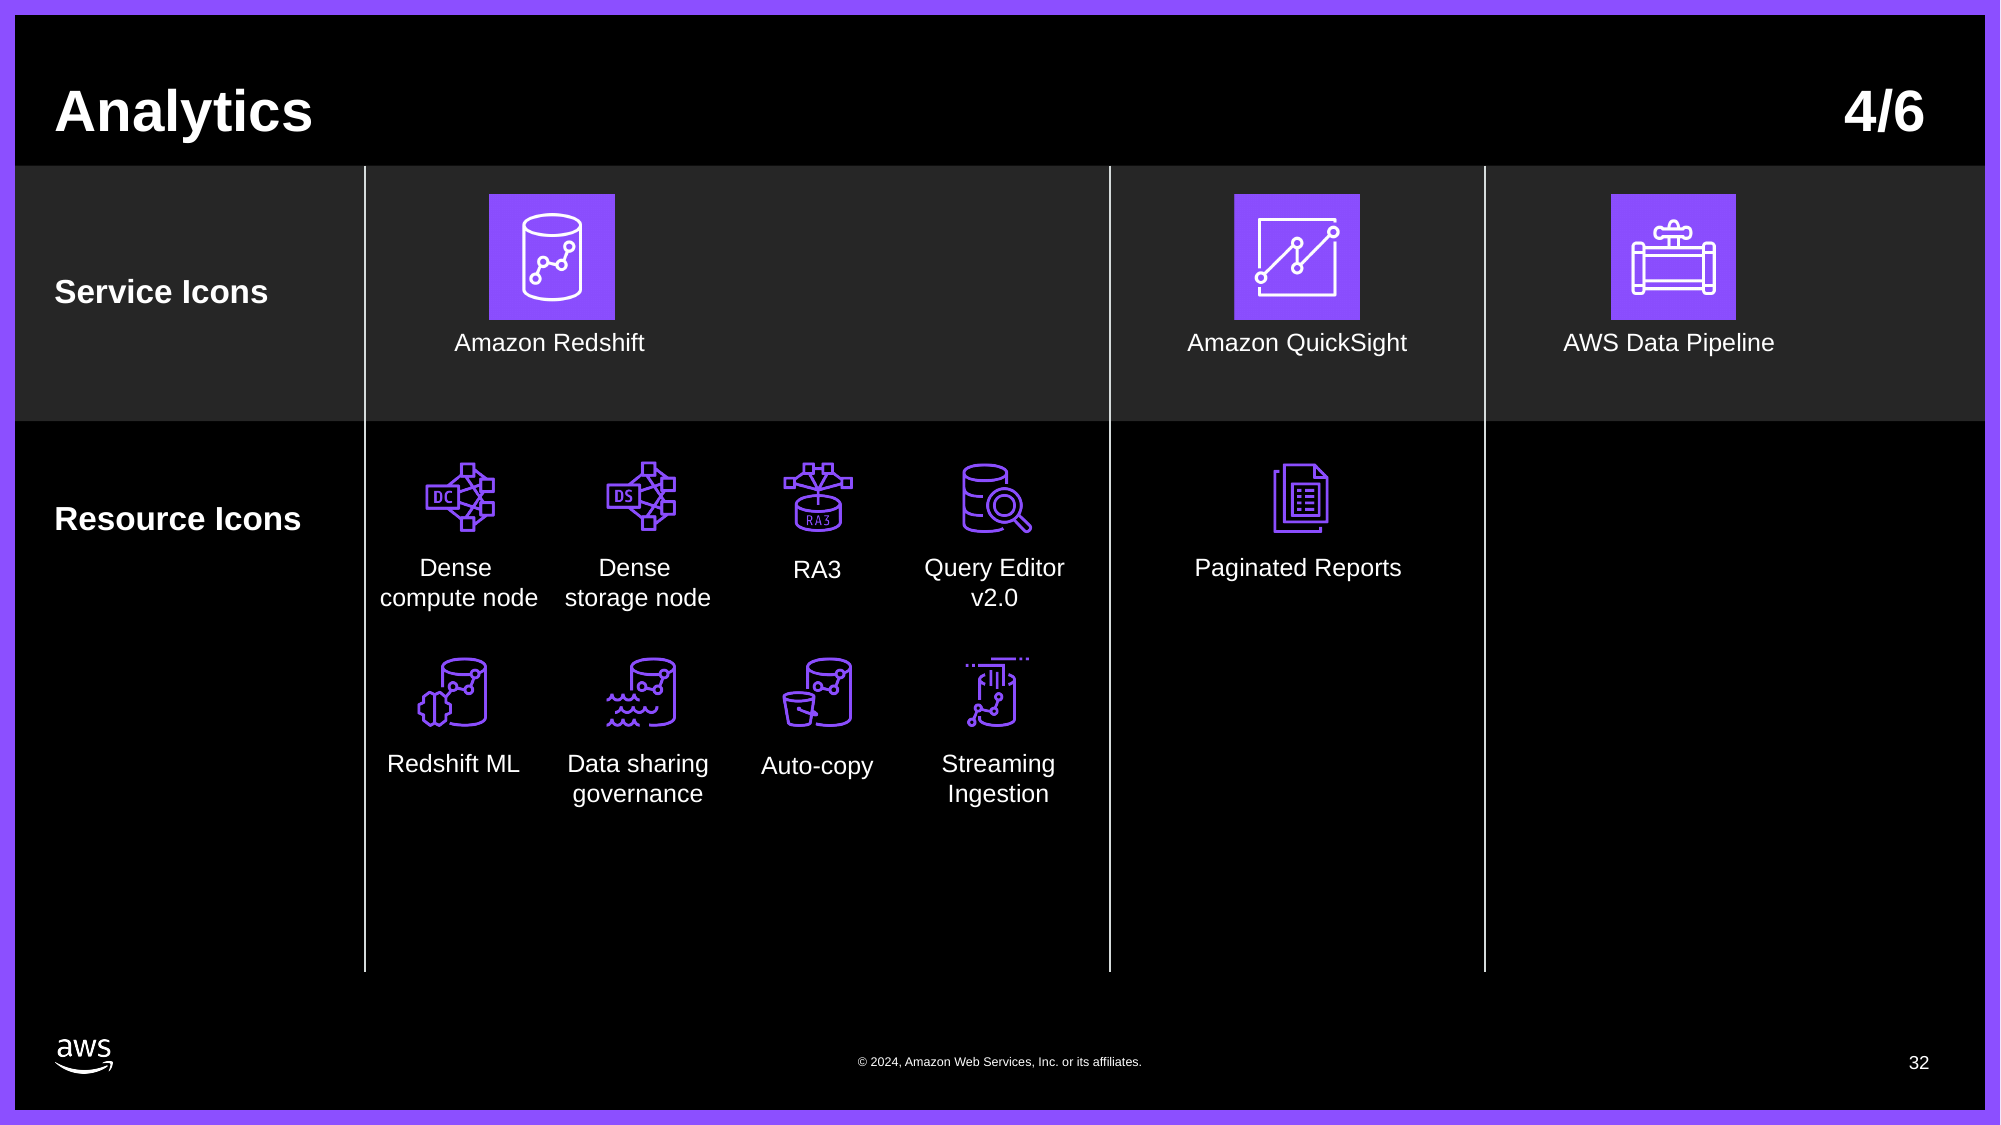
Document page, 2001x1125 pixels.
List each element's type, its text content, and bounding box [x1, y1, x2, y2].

picture [1262, 460, 1338, 536]
text_box Streaming Ingestion [908, 739, 1089, 815]
picture [55, 1039, 113, 1074]
text_box Data sharing governance [548, 740, 729, 815]
picture [780, 459, 856, 535]
picture [1234, 194, 1360, 320]
text_box Query Editor v2.0 [904, 544, 1085, 619]
picture [603, 654, 679, 730]
text_box Paginated Reports [1179, 544, 1418, 589]
picture [779, 654, 855, 730]
text_box AWS Data Pipeline [1485, 319, 1857, 364]
title Analytics 4/6 [39, 59, 1945, 166]
text_box Dense compute node [363, 544, 548, 619]
picture [959, 460, 1035, 536]
picture [1610, 194, 1737, 320]
text_box RA3 [727, 546, 904, 591]
picture [489, 194, 615, 320]
picture [414, 654, 490, 730]
text_box Redshift ML [364, 739, 544, 785]
picture [959, 654, 1035, 730]
text_box Dense storage node [548, 544, 729, 619]
picture [603, 458, 679, 534]
text_box Amazon Redshift [364, 319, 736, 364]
text_box Amazon QuickSight [1111, 319, 1482, 364]
slide_number 32 [1494, 1031, 1945, 1092]
text_box Auto-copy [727, 741, 908, 787]
footer © 2024, Amazon Web Services, Inc. or its affiliates. [662, 1031, 1338, 1092]
picture [422, 459, 498, 535]
